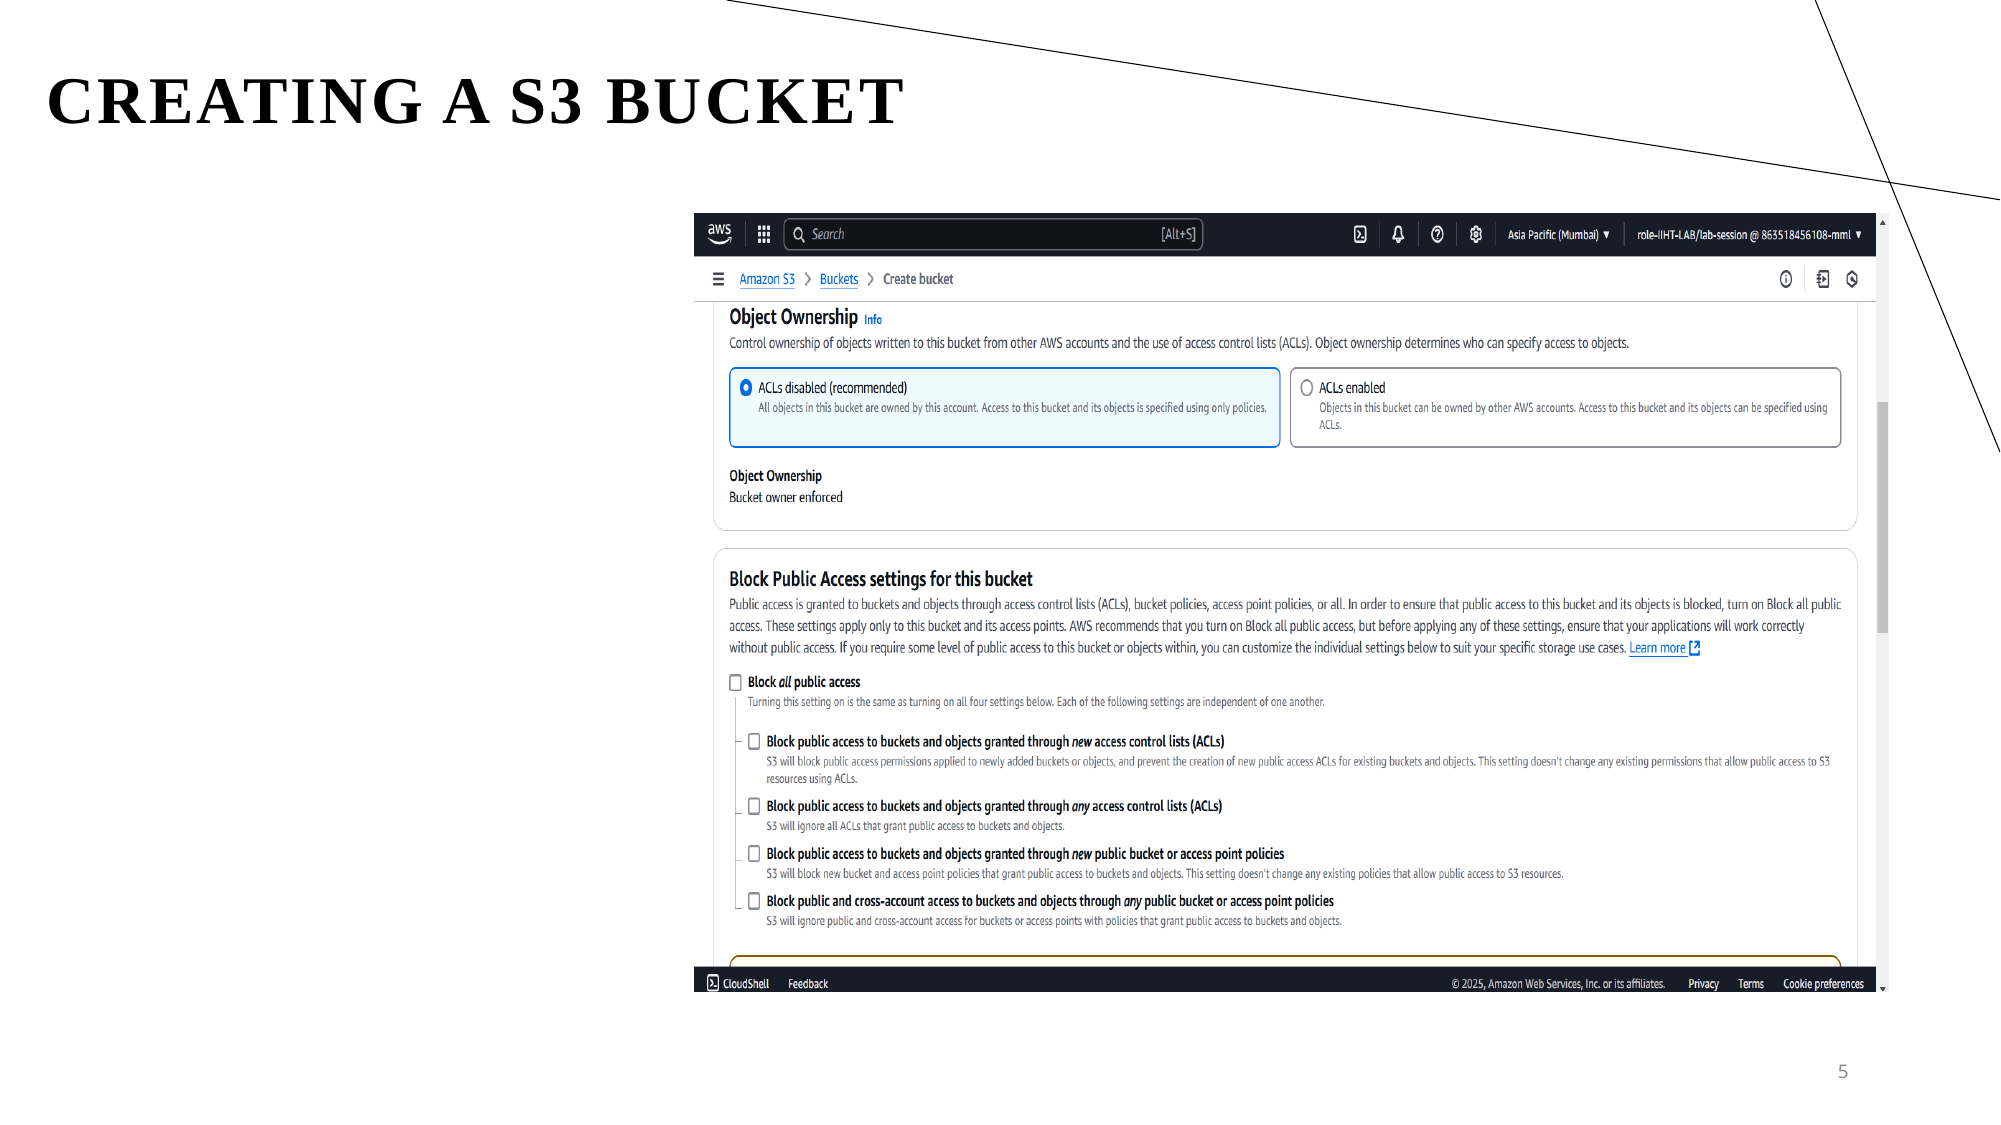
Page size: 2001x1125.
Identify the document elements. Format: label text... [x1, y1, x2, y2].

title Creating a s3 bucket [31, 22, 1000, 146]
slide_number 5 [1701, 1042, 1864, 1103]
picture [694, 213, 1889, 992]
